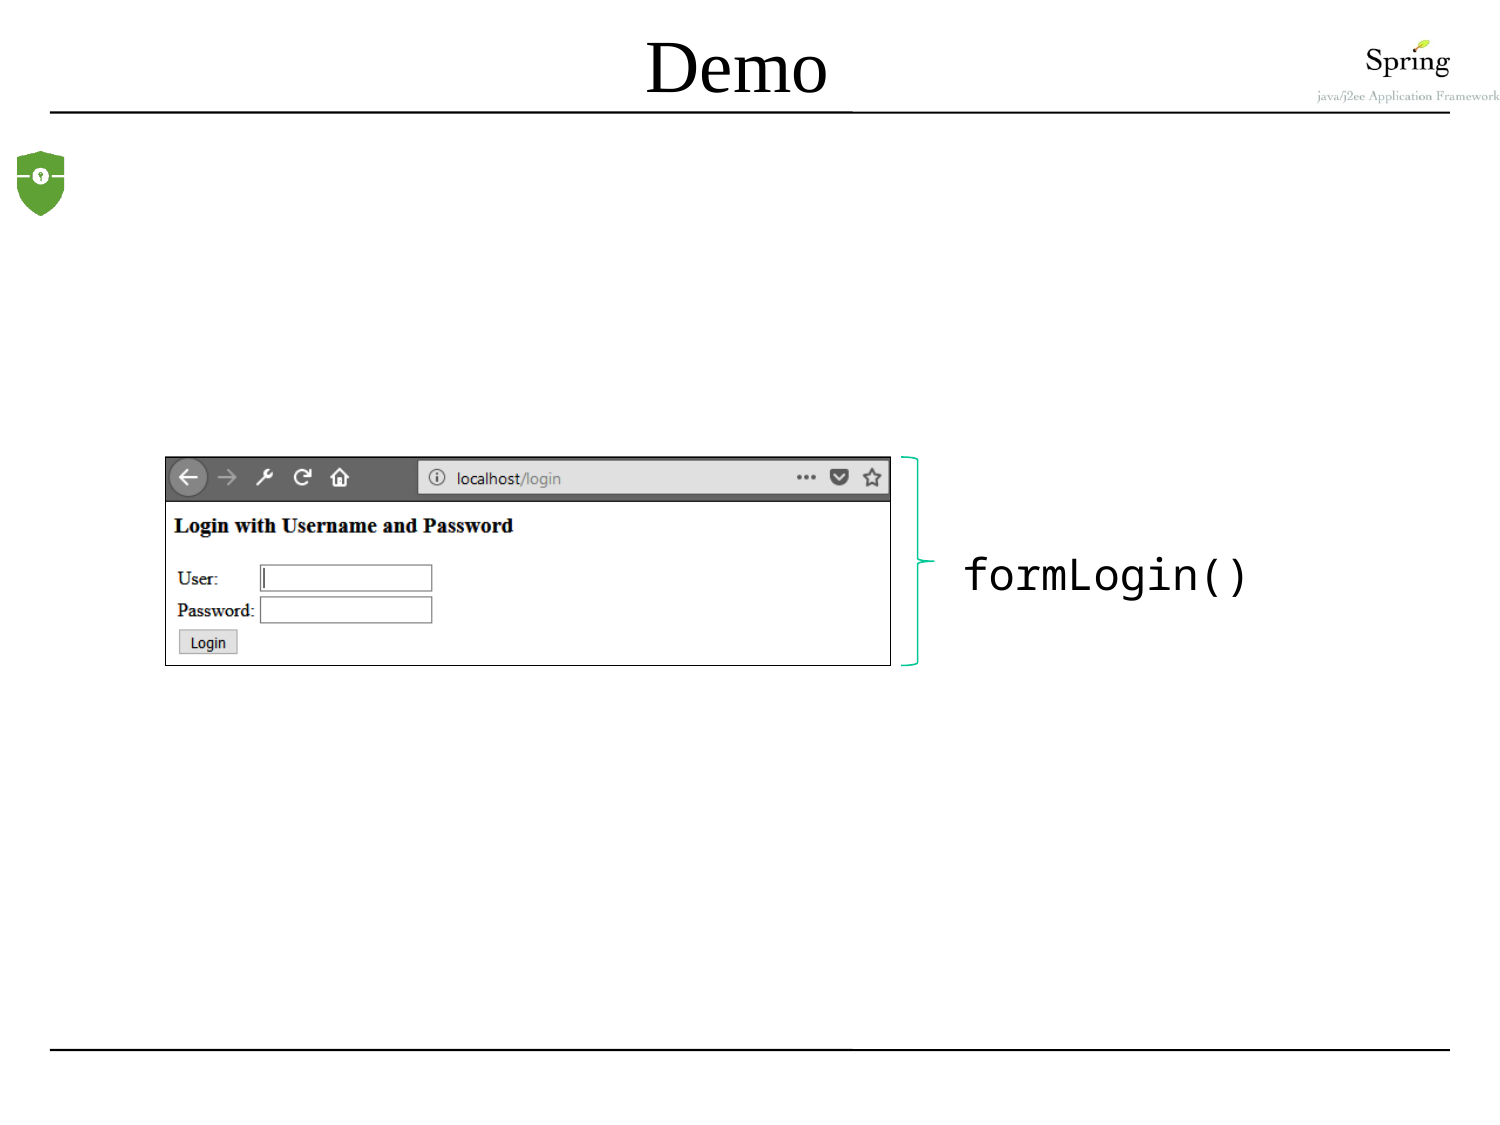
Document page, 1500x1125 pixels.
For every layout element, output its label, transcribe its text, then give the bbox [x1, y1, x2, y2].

text_box [901, 456, 935, 667]
text_box formLogin() [947, 539, 1266, 607]
picture [8, 151, 73, 216]
title Demo [99, 24, 1375, 100]
picture [1316, 0, 1500, 106]
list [164, 456, 891, 666]
